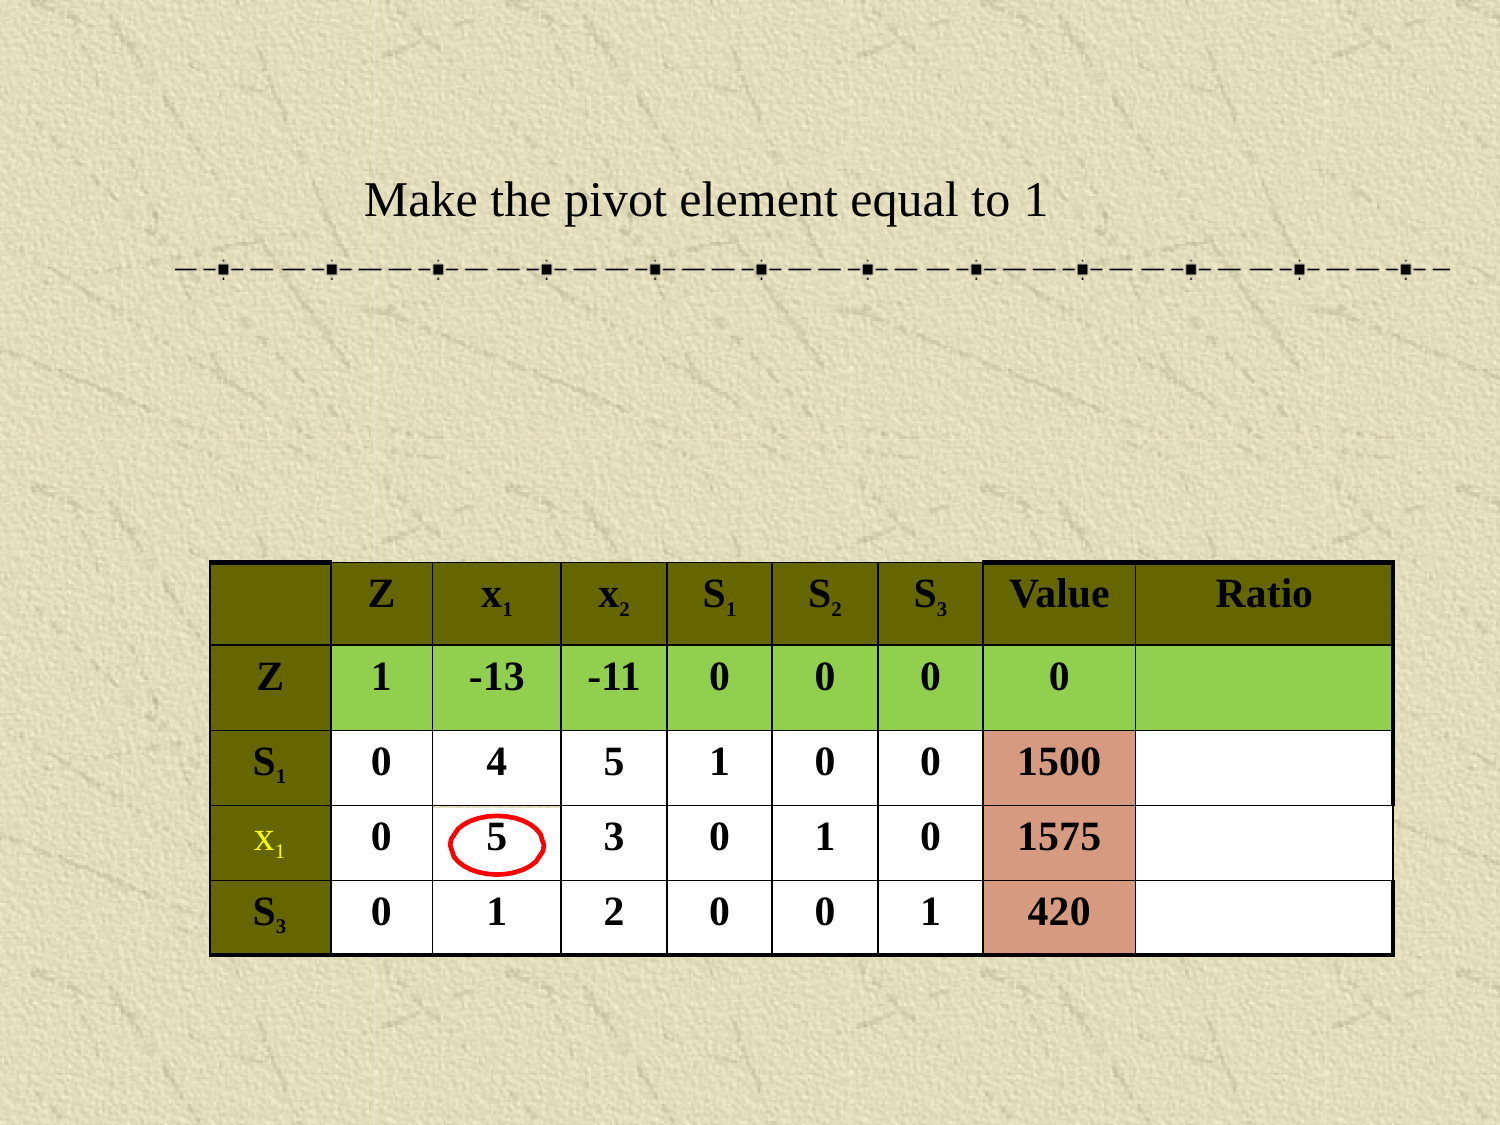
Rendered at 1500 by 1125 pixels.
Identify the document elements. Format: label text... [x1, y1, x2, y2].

title Make the pivot element equal to 1 [361, 164, 1051, 355]
table_header S2 [773, 563, 877, 644]
table_cell [1136, 731, 1391, 805]
table_cell 0 [773, 731, 877, 805]
table_header x1 [433, 563, 560, 644]
text_box [174, 258, 361, 280]
text_box [450, 815, 544, 875]
table_cell 1575 [984, 806, 1135, 880]
table_cell 0 [879, 731, 982, 805]
table_cell 2 [562, 881, 666, 953]
table_cell 420 [984, 881, 1135, 953]
table_cell 0 [668, 881, 771, 953]
table_header Value [984, 565, 1135, 644]
table_cell 1500 [984, 731, 1135, 805]
table_cell 5 [433, 806, 560, 880]
table_header [211, 565, 330, 644]
table_cell 1 [433, 881, 560, 953]
table_header S3 [879, 563, 982, 644]
table_cell Z [211, 646, 330, 730]
table_cell S1 [211, 731, 330, 805]
table_cell x1 [211, 806, 330, 880]
table_cell 0 [668, 646, 771, 730]
table_cell 1 [332, 646, 432, 730]
table_cell 5 [562, 731, 666, 805]
table_cell [1136, 881, 1391, 953]
table_cell 0 [879, 646, 982, 730]
table_cell 1 [668, 731, 771, 805]
table_cell 0 [668, 806, 771, 880]
table_cell -11 [562, 646, 666, 730]
text_box [1051, 258, 1450, 280]
text_box [0, 0, 1500, 1125]
table_header x2 [562, 563, 666, 644]
table_cell S3 [211, 881, 330, 953]
table_cell 1 [773, 806, 877, 880]
table_cell 0 [773, 646, 877, 730]
table_cell 0 [332, 881, 432, 953]
table_cell 0 [879, 806, 982, 880]
table_cell 0 [332, 806, 432, 880]
table_header S1 [668, 563, 771, 644]
table_cell [1136, 806, 1392, 880]
table_cell 1 [879, 881, 982, 953]
table_cell [1136, 646, 1391, 730]
table_cell 4 [433, 731, 560, 805]
table_cell 3 [562, 806, 666, 880]
table_header Z [332, 563, 432, 644]
table_cell 0 [984, 646, 1135, 730]
table_cell 0 [332, 731, 432, 805]
table_cell 0 [773, 881, 877, 953]
table_cell -13 [433, 646, 560, 730]
table_header Ratio [1136, 565, 1391, 644]
